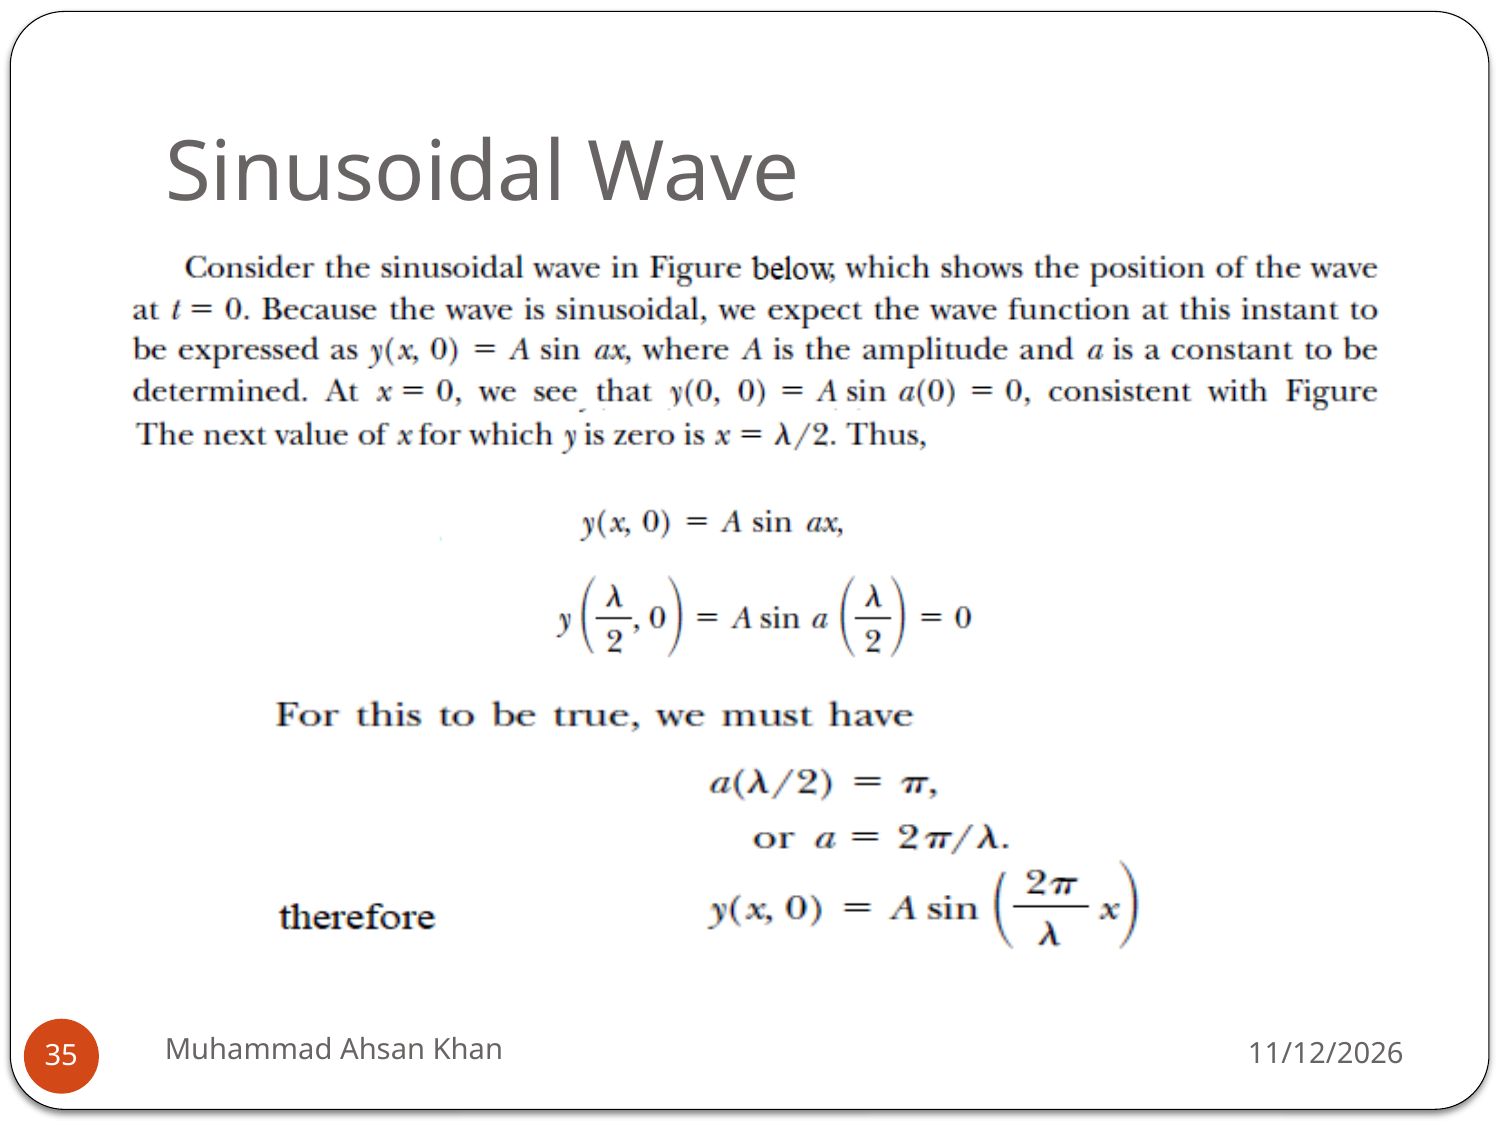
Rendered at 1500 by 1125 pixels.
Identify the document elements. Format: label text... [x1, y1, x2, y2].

footer Muhammad Ahsan Khan [150, 1012, 800, 1088]
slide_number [1012, 1015, 1419, 1094]
picture [274, 687, 1163, 963]
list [124, 249, 1388, 663]
slide_number 35 [23, 1018, 99, 1094]
title Sinusoidal Wave [149, 44, 1426, 233]
